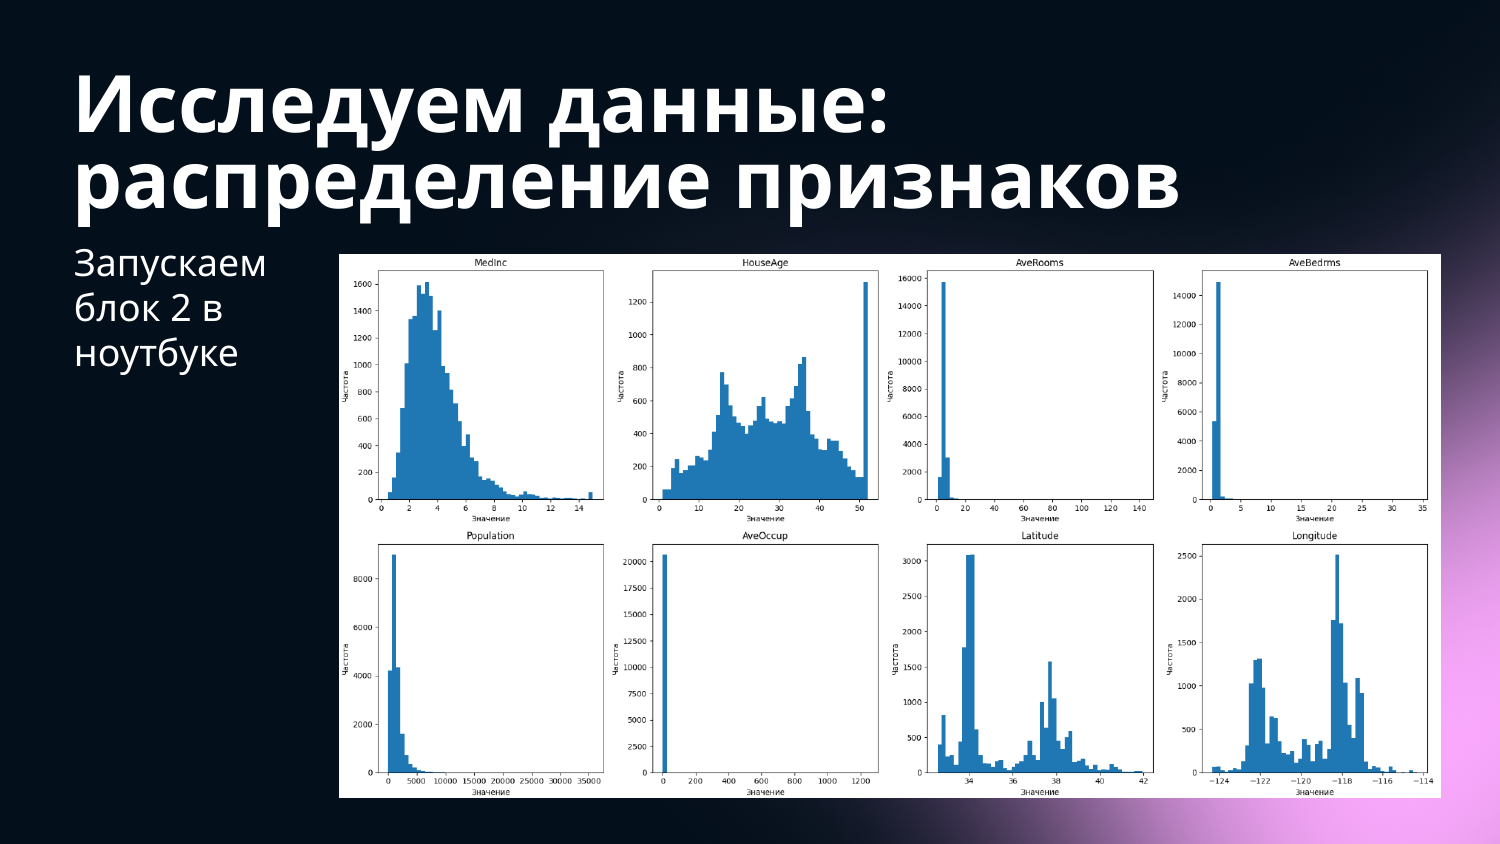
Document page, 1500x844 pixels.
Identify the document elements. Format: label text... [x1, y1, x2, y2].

text_box Запускаем блок 2 в ноутбуке [59, 223, 298, 479]
picture [0, 0, 1500, 844]
title Исследуем данные: распределение признаков [72, 71, 1408, 131]
